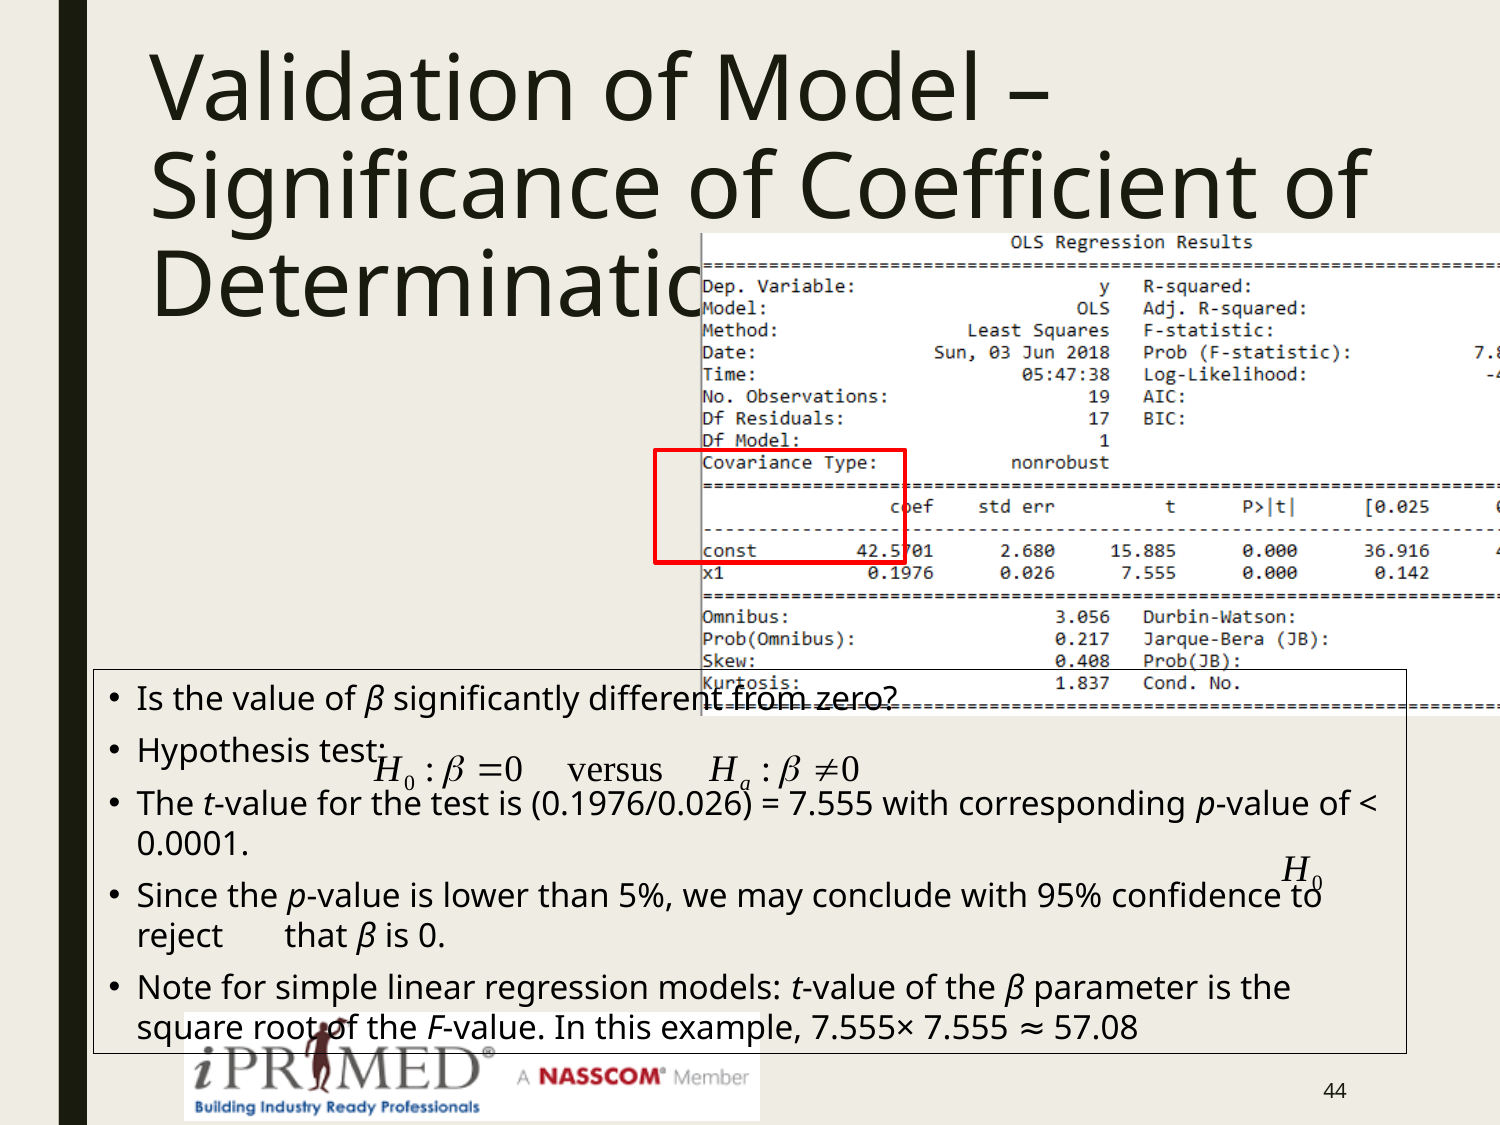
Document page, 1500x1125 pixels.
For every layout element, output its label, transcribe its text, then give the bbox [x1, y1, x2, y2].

picture [699, 233, 1500, 716]
text_box [652, 447, 699, 565]
slide_number 43 [1165, 1058, 1362, 1125]
title Validation of Model – Significance of Coefficient of Determination [134, 35, 1447, 279]
text_box Is the value of β significantly different from zero? Hypothesis test: The t-value for the test is (0.1976/0.026) = 7.555 with corresponding p-value of < 0.0001. Since the p-value is lower than 5%, we may conclude with 95% confidence to reject that β is 0. Note for simple linear regression models: t-value of the β parameter is the square root of the F-value. In this example, 7.555× 7.555 ≈ 57.08 [93, 669, 1407, 1054]
picture [184, 1054, 760, 1121]
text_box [367, 743, 868, 801]
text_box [1274, 843, 1329, 901]
